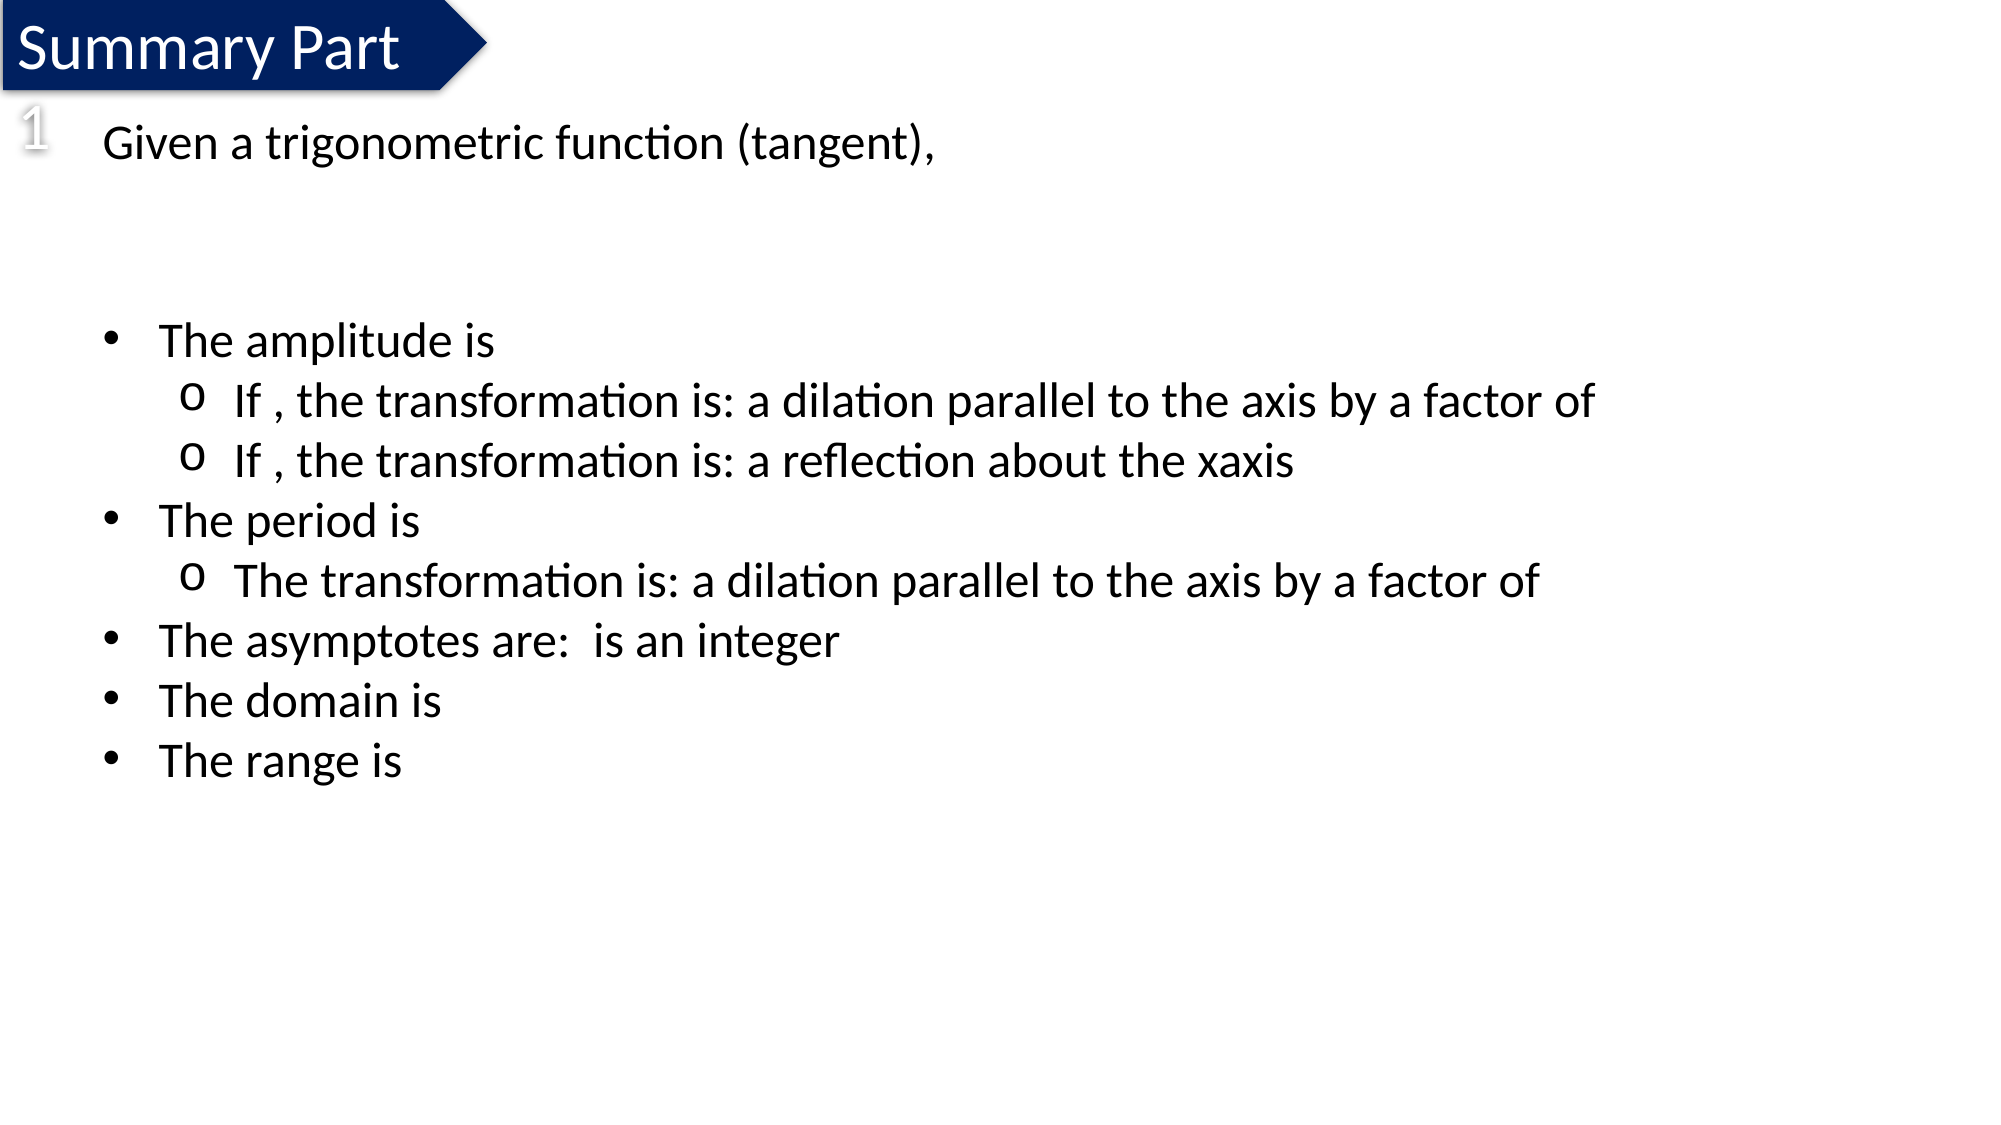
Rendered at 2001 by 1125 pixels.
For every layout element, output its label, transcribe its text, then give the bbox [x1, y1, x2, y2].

text_box Summary Part 1 [3, 0, 487, 91]
